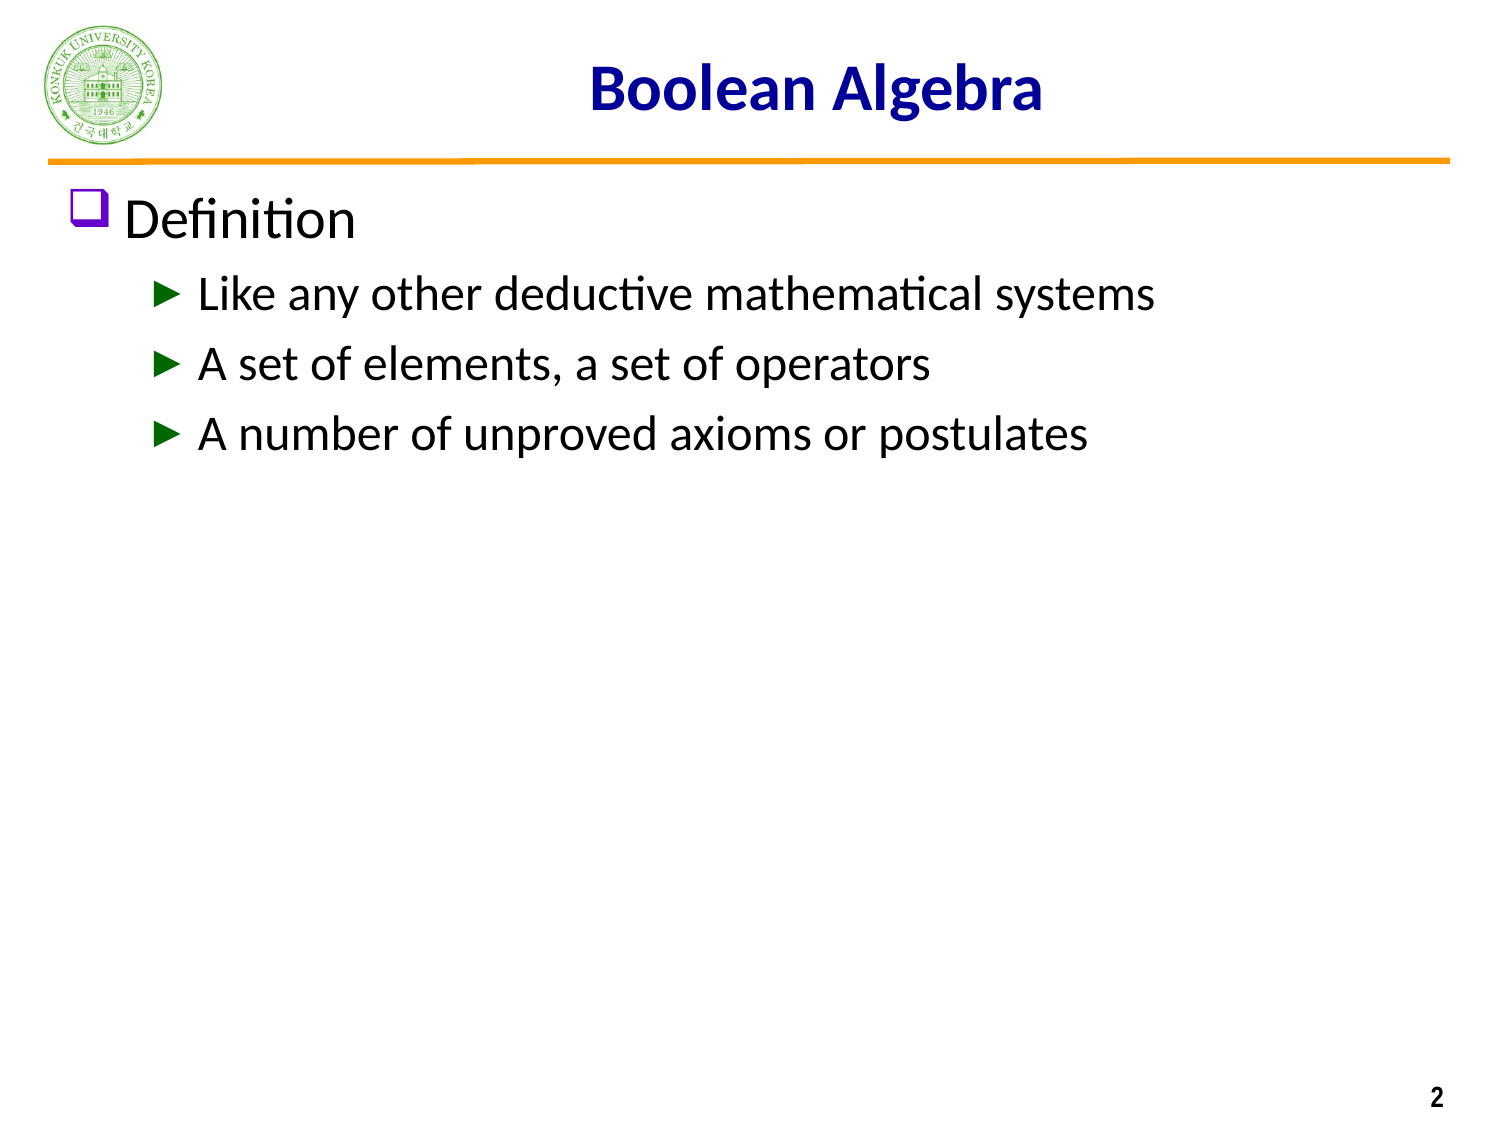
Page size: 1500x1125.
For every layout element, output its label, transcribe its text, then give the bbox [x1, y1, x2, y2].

picture [35, 19, 172, 148]
list Definition Like any other deductive mathematical systems A set of elements, a set of operators A number of unproved axioms or postulates [51, 172, 1453, 1071]
slide_number 2 [1104, 1070, 1460, 1118]
title Boolean Algebra [182, 18, 1452, 150]
